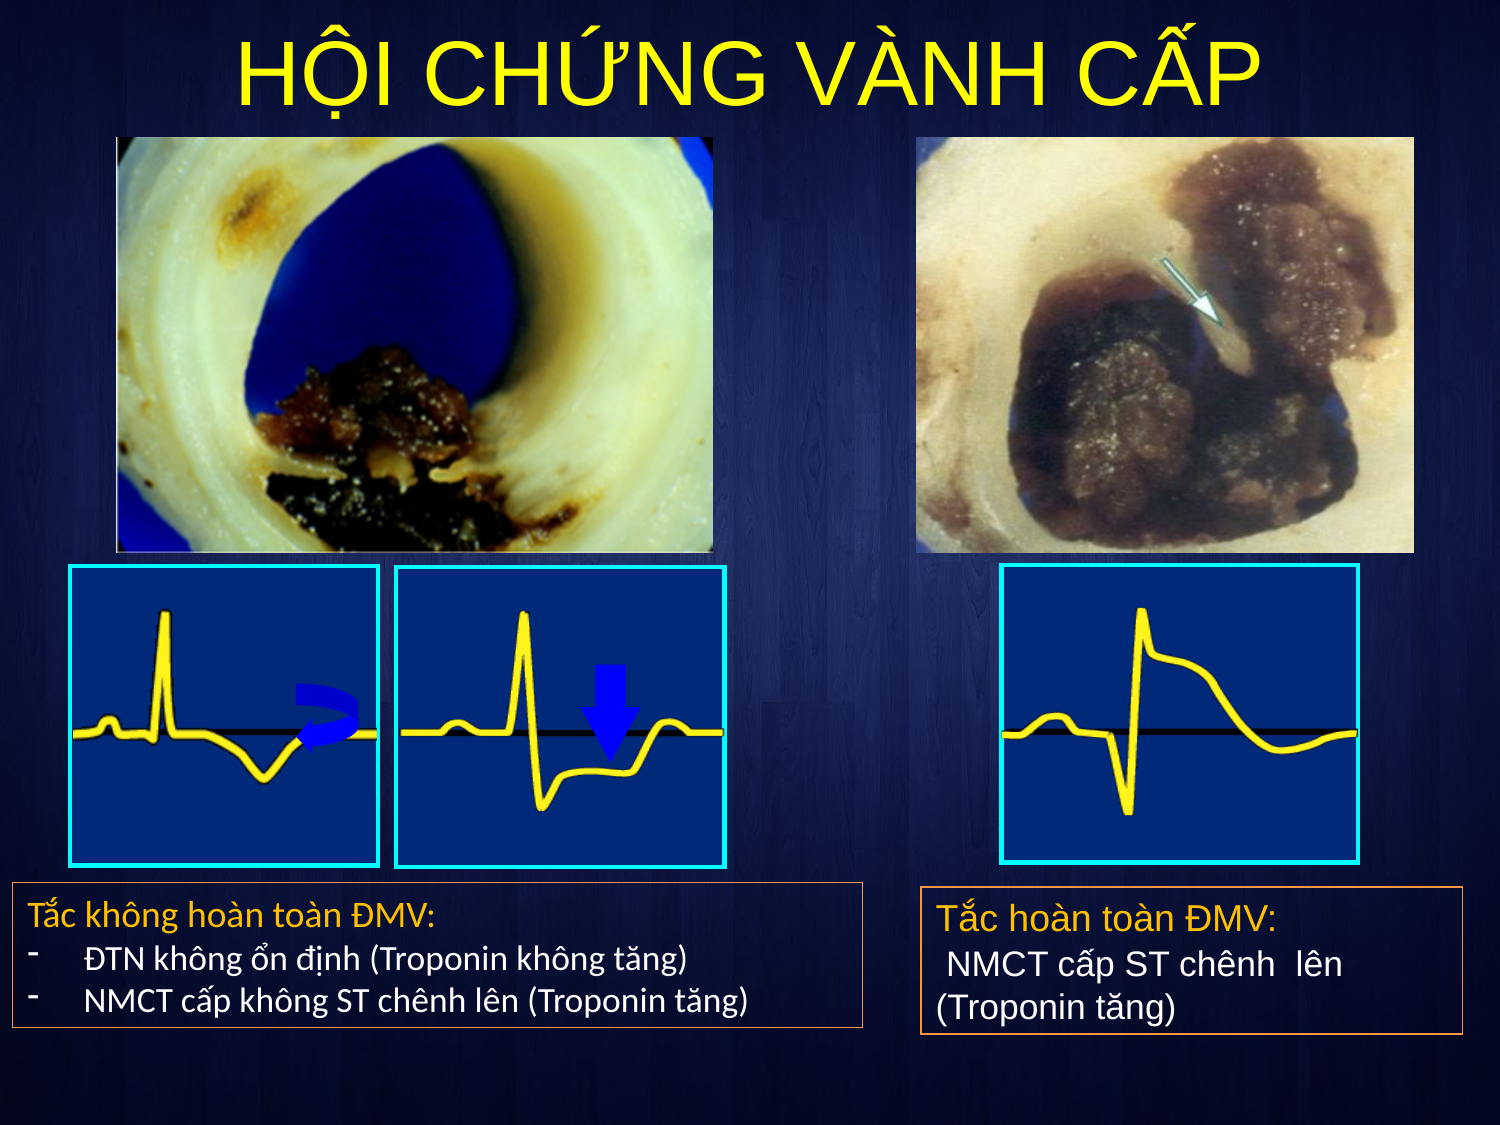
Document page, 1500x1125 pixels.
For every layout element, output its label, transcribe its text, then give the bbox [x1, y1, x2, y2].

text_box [69, 565, 379, 866]
picture [0, 0, 1500, 1125]
text_box Tắc không hoàn toàn ĐMV: ĐTN không ổn định (Troponin không tăng) NMCT cấp không ST chênh lên (Troponin tăng) [12, 882, 863, 1028]
title HỘI CHỨNG VÀNH CẤP [75, 0, 1425, 163]
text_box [971, 562, 1394, 876]
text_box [379, 566, 771, 868]
text_box Tắc hoàn toàn ĐMV: NMCT cấp ST chênh lên (Troponin tăng) [920, 886, 1463, 1034]
